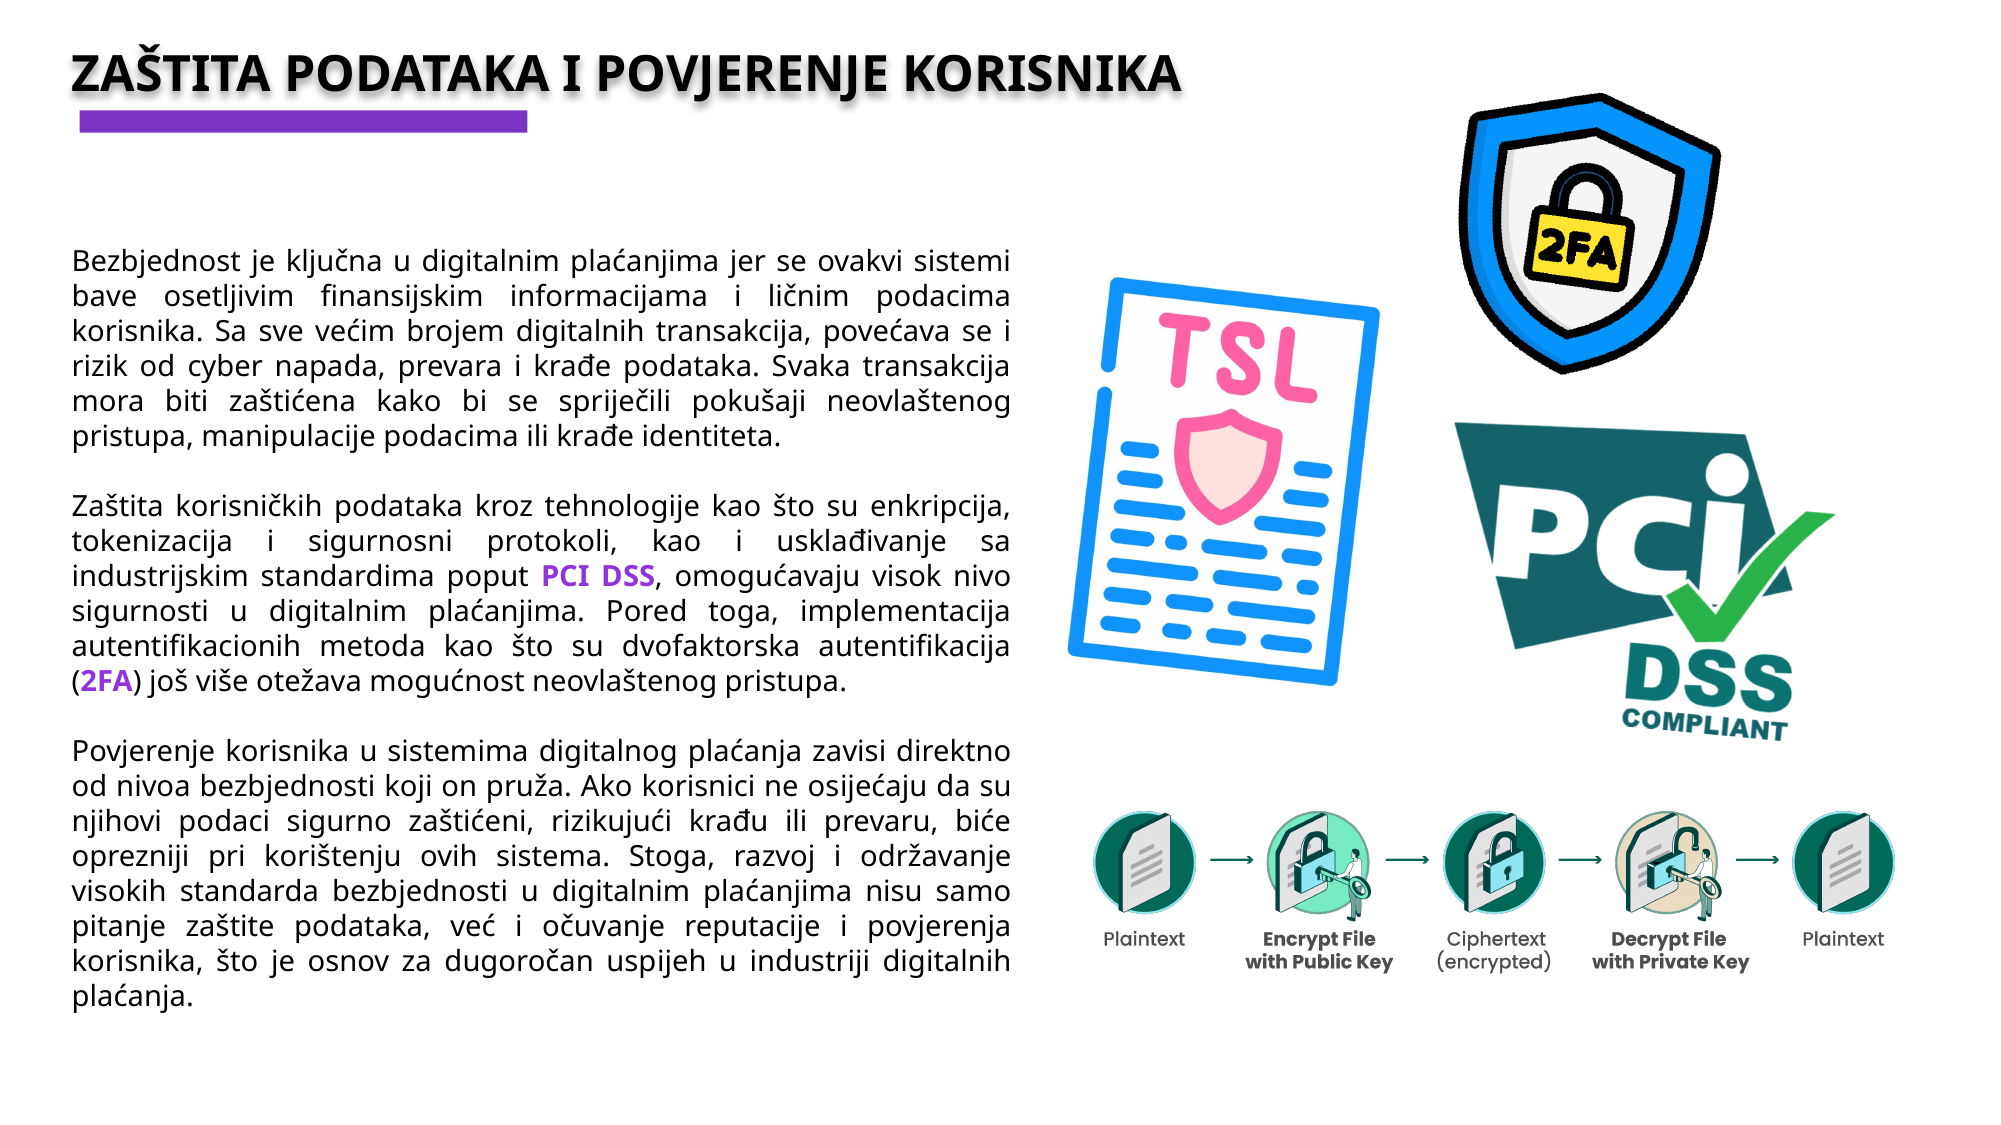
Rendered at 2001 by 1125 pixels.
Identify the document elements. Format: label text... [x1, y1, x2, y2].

picture [1428, 408, 1842, 750]
text_box [79, 109, 529, 134]
text_box Bezbjednost je ključna u digitalnim plaćanjima jer se ovakvi sistemi bave osetljivim finansijskim informacijama i ličnim podacima korisnika. Sa sve većim brojem digitalnih transakcija, povećava se i rizik od cyber napada, prevara i krađe podataka. Svaka transakcija mora biti zaštićena kako bi se spriječili pokušaji neovlaštenog pristupa, manipulacije podacima ili krađe identiteta. Zaštita korisničkih podataka kroz tehnologije kao što su enkripcija, tokenizacija i sigurnosni protokoli, kao i usklađivanje sa industrijskim standardima poput PCI DSS, omogućavaju visok nivo sigurnosti u digitalnim plaćanjima. Pored toga, implementacija autentifikacionih metoda kao što su dvofaktorska autentifikacija (2FA) još više otežava mogućnost neovlaštenog pristupa. Povjerenje korisnika u sistemima digitalnog plaćanja zavisi direktno od nivoa bezbjednosti koji on pruža. Ako korisnici ne osijećaju da su njihovi podaci sigurno zaštićeni, rizikujući krađu ili prevaru, biće oprezniji pri korištenju ovih sistema. Stoga, razvoj i održavanje visokih standarda bezbjednosti u digitalnim plaćanjima nisu samo pitanje zaštite podataka, već i očuvanje reputacije i povjerenja korisnika, što je osnov za dugoročan uspijeh u industriji digitalnih plaćanja. [56, 235, 1027, 1020]
picture [1421, 73, 1742, 394]
text_box ZAŠTITA PODATAKA I POVJERENJE KORISNIKA [56, 34, 1364, 110]
picture [1045, 759, 1943, 1024]
picture [1063, 272, 1384, 692]
